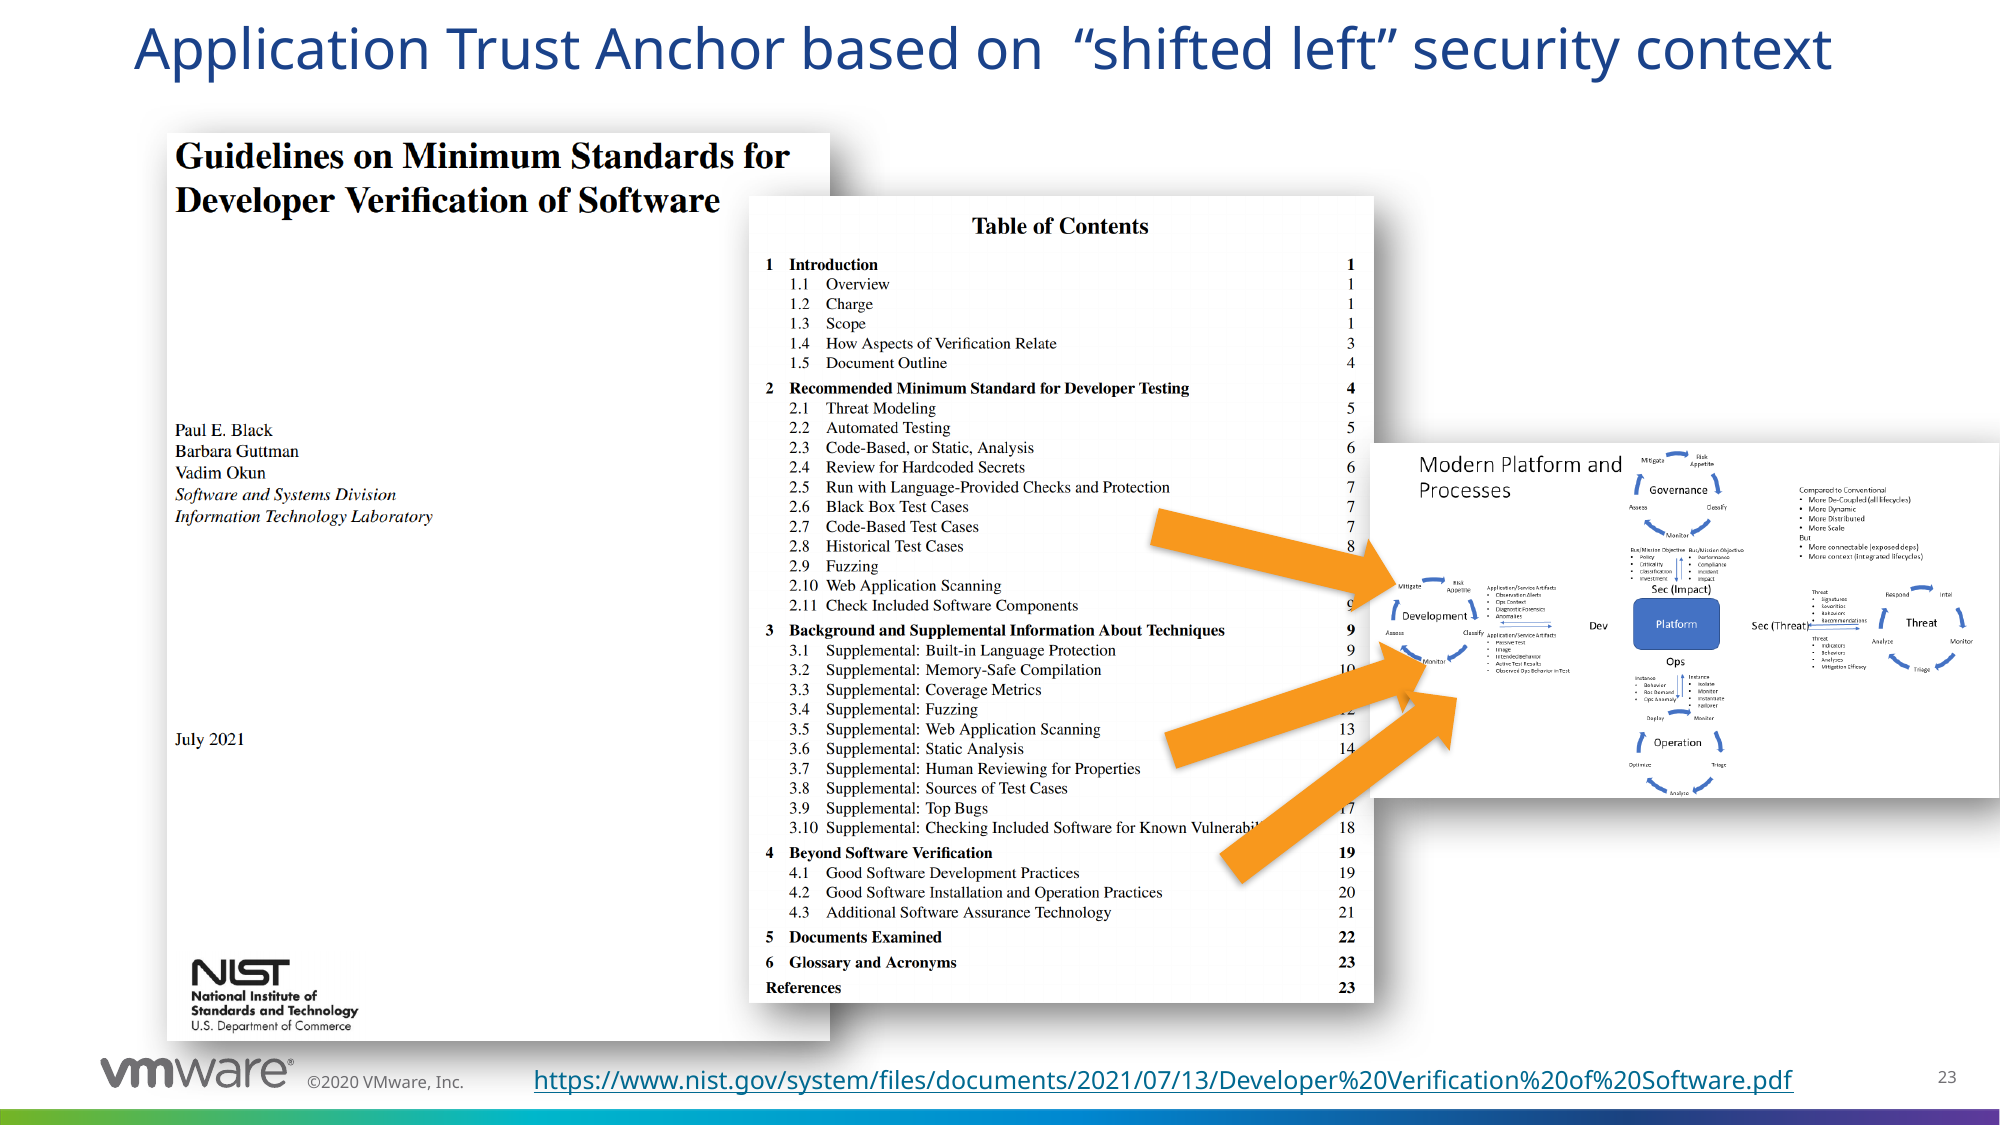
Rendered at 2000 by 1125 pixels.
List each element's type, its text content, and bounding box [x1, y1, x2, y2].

text_box https://www.nist.gov/system/files/documents/2021/07/13/Developer%20Verification%20of%20Software.pdf [519, 1057, 2000, 1125]
title Application Trust Anchor based on “shifted left” security context [134, 17, 1859, 150]
picture [0, 1109, 519, 1125]
picture [167, 132, 2000, 1041]
